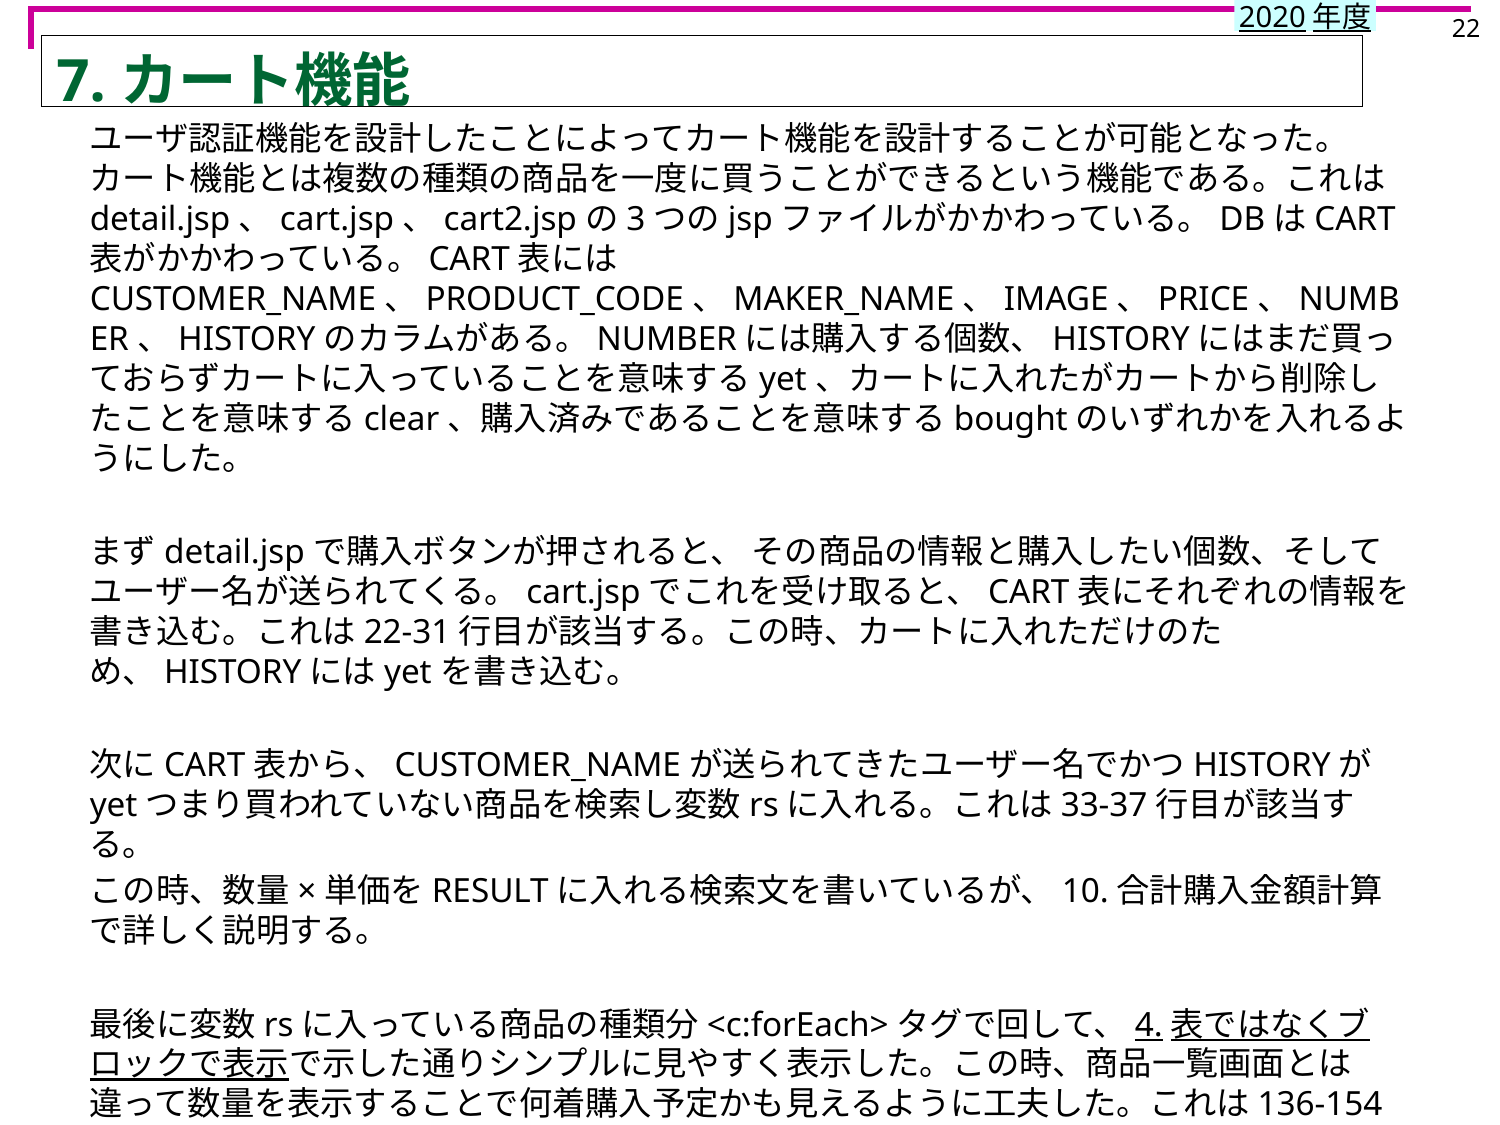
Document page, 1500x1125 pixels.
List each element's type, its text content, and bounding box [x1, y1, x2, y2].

title 7.カート機能 [41, 35, 1363, 107]
list ユーザ認証機能を設計したことによってカート機能を設計することが可能となった。カート機能とは複数の種類の商品を一度に買うことができるという機能である。これはdetail.jsp、cart.jsp、cart2.jspの3つのjspファイルがかかわっている。DBはCART表がかかわっている。CART表にはCUSTOMER_NAME、PRODUCT_CODE、MAKER_NAME、IMAGE、PRICE、NUMBER、HISTORYのカラムがある。NUMBERには購入する個数、HISTORYにはまだ買っておらずカートに入っていることを意味するyet、カートに入れたがカートから削除したことを意味するclear、購入済みであることを意味するboughtのいずれかを入れるようにした。 まずdetail.jspで購入ボタンが押されると、 その商品の情報と購入したい個数、そしてユーザー名が送られてくる。cart.jspでこれを受け取ると、CART表にそれぞれの情報を書き込む。これは22-31行目が該当する。この時、カートに入れただけのため、HISTORYにはyetを書き込む。 次にCART表から、CUSTOMER_NAMEが送られてきたユーザー名でかつHISTORYがyetつまり買われていない商品を検索し変数rsに入れる。これは33-37行目が該当する。 この時、数量×単価をRESULTに入れる検索文を書いているが、10.合計購入金額計算で詳しく説明する。 最後に変数rsに入っている商品の種類分<c:forEach>タグで回して、4.表ではなくブロックで表示で示した通りシンプルに見やすく表示した。この時、商品一覧画面とは違って数量を表示することで何着購入予定かも見えるように工夫した。これは136-154行目が該当する。 [75, 110, 1425, 1027]
slide_number 22 [1372, 12, 1496, 55]
